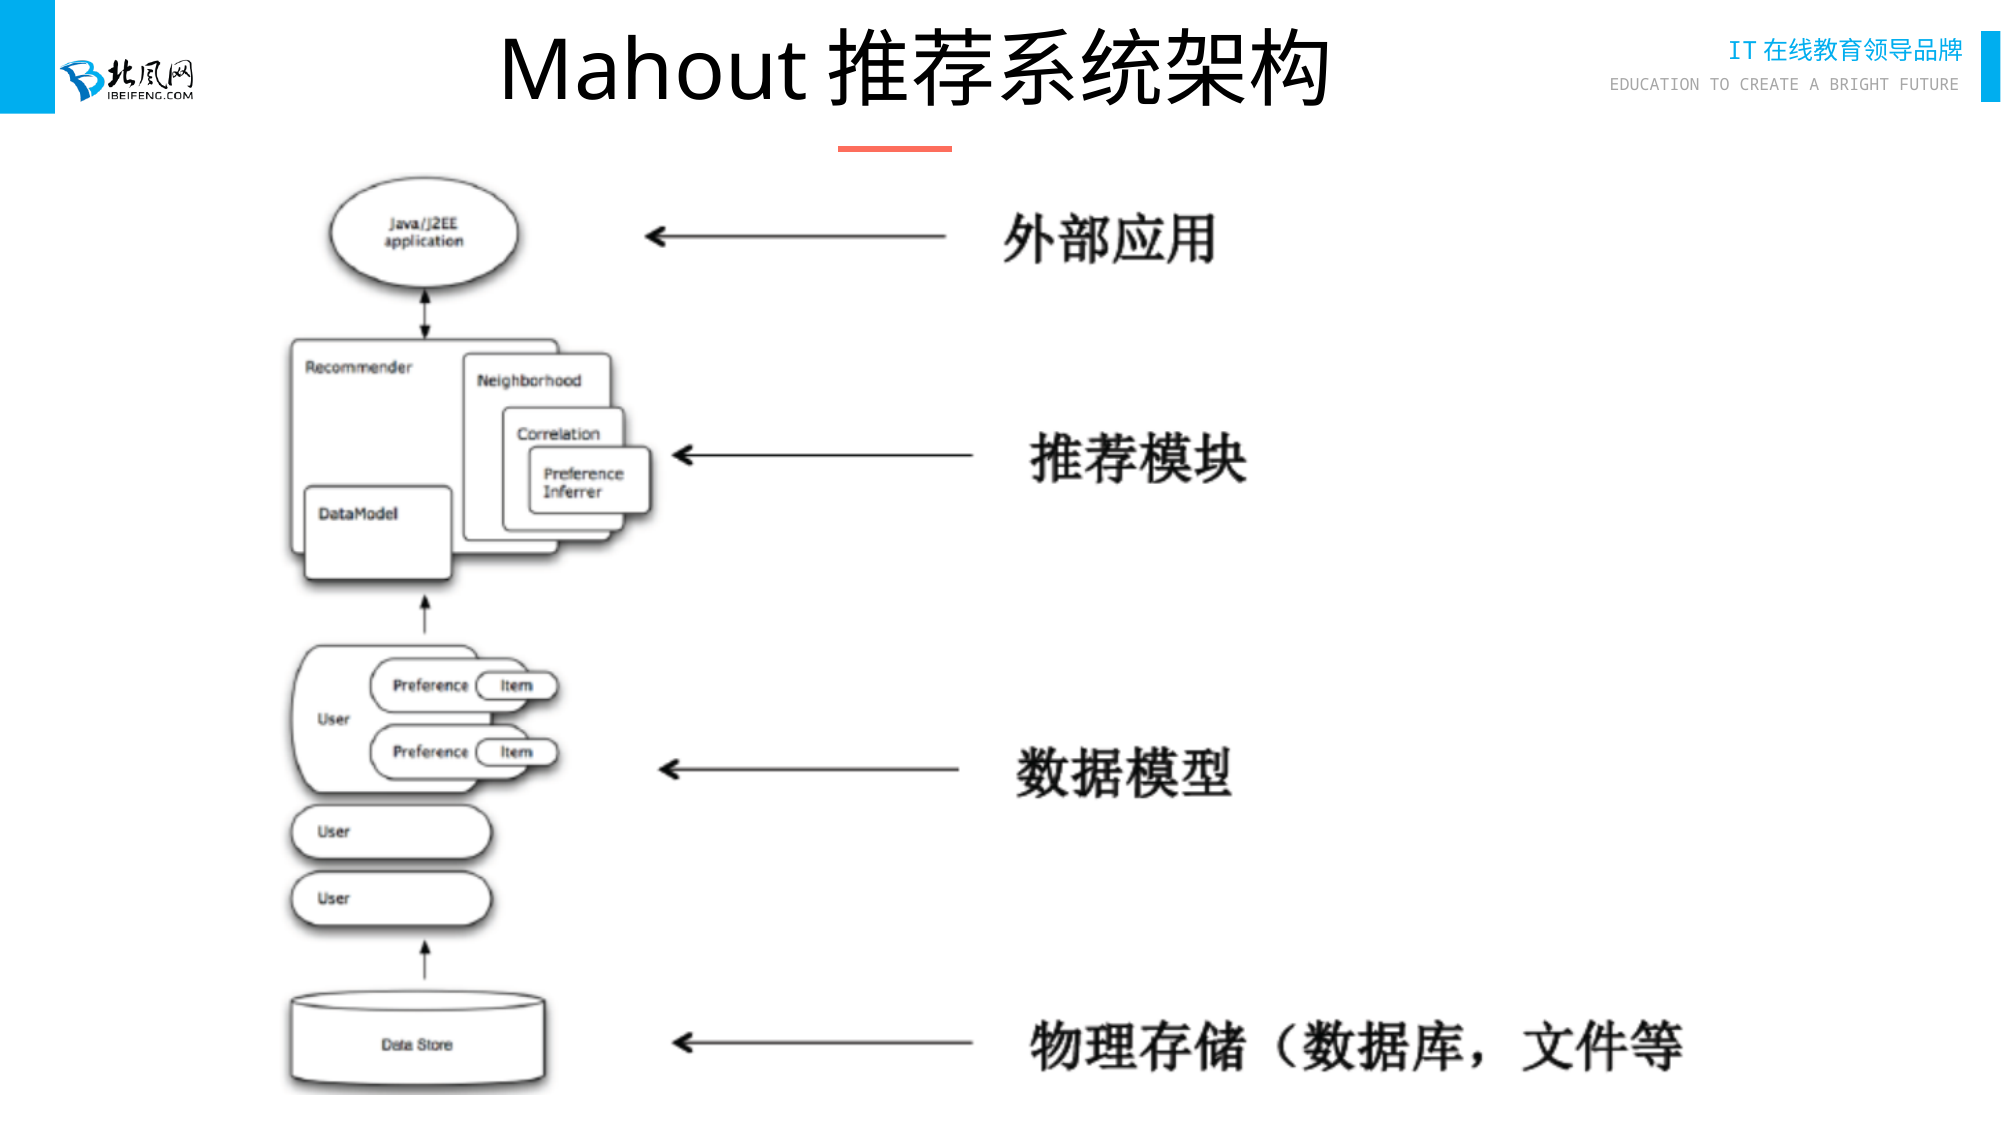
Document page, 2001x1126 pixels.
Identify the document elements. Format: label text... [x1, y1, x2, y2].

title Mahout推荐系统架构 [204, 19, 1628, 126]
picture [279, 172, 1686, 1095]
picture [56, 54, 198, 103]
